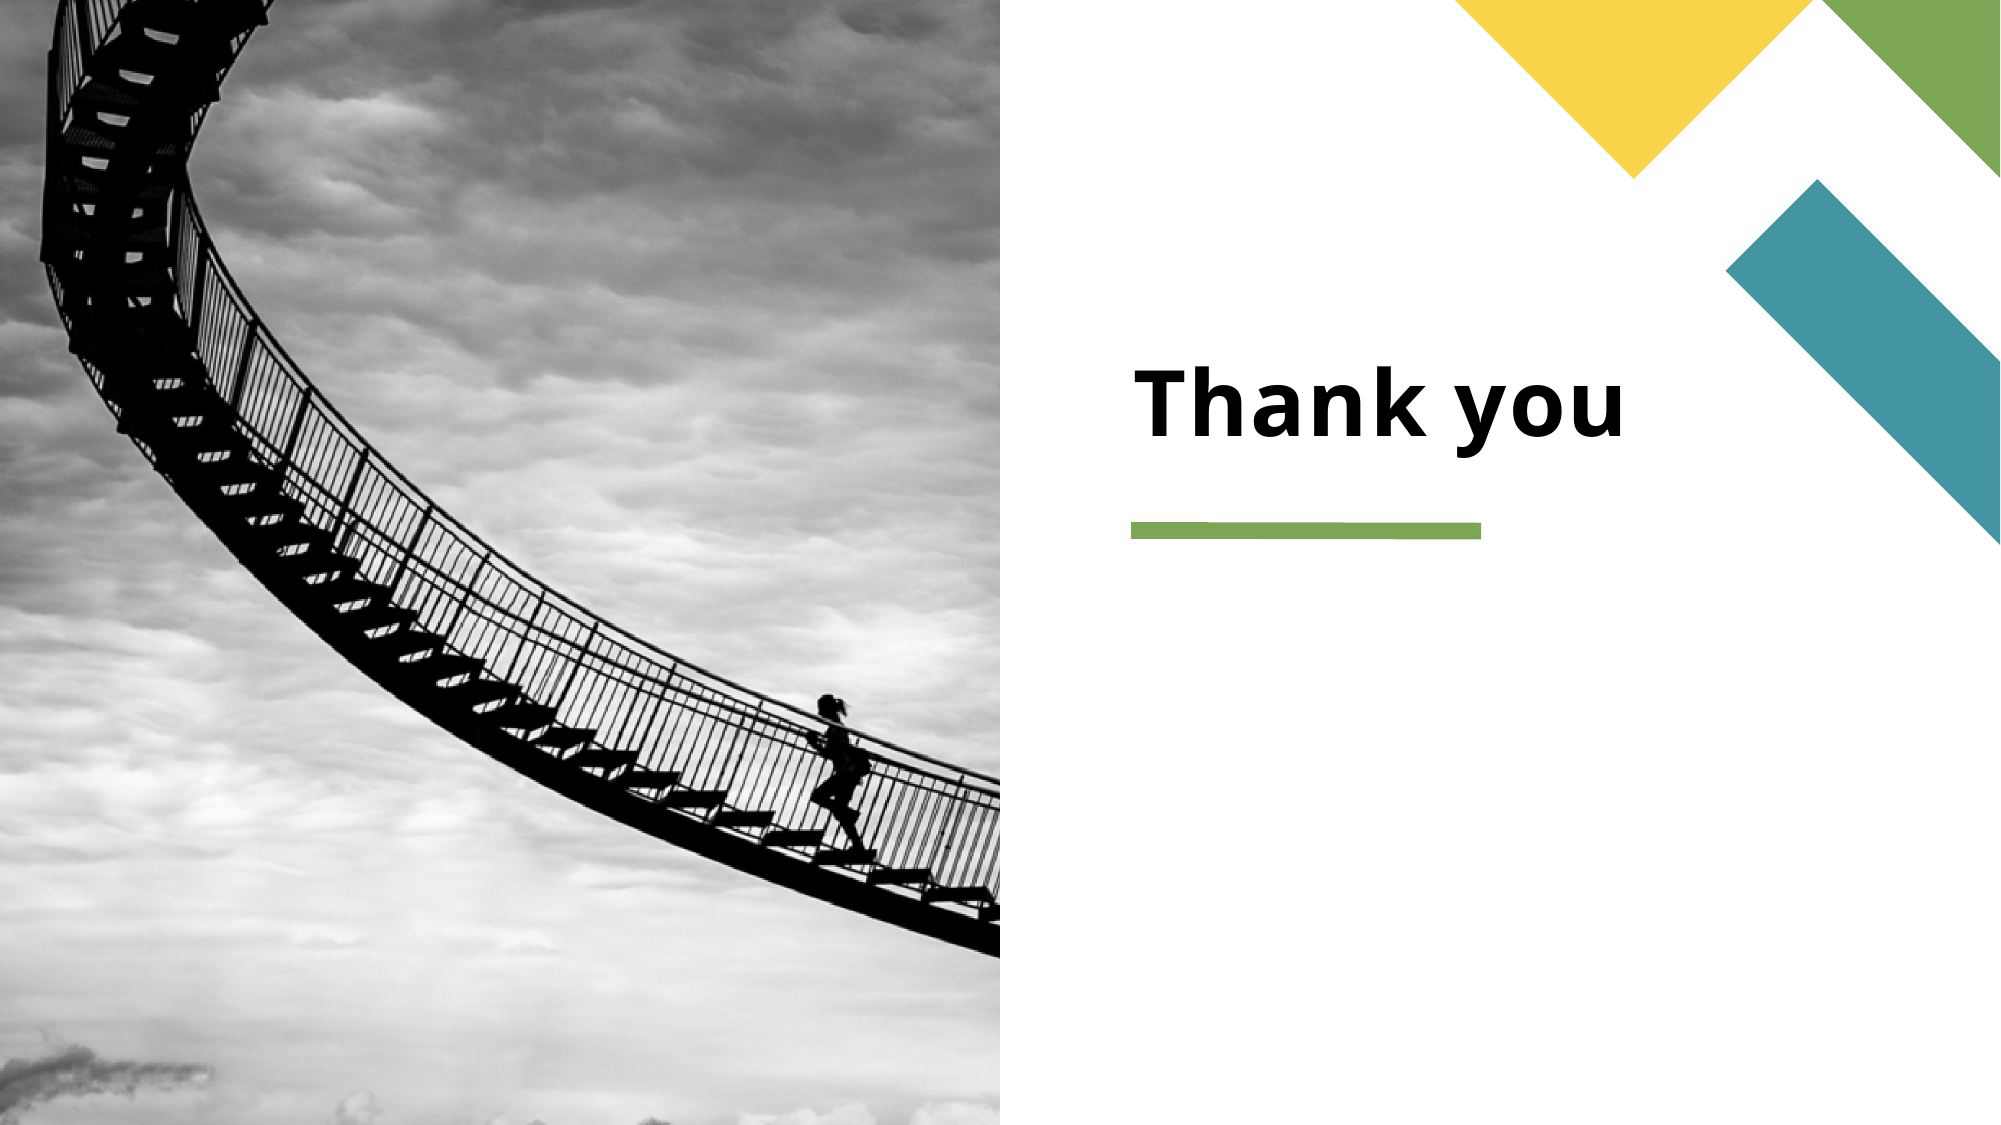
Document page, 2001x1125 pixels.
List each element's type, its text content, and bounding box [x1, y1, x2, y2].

title Thank you [1133, 356, 1938, 457]
picture [0, 0, 1000, 1125]
